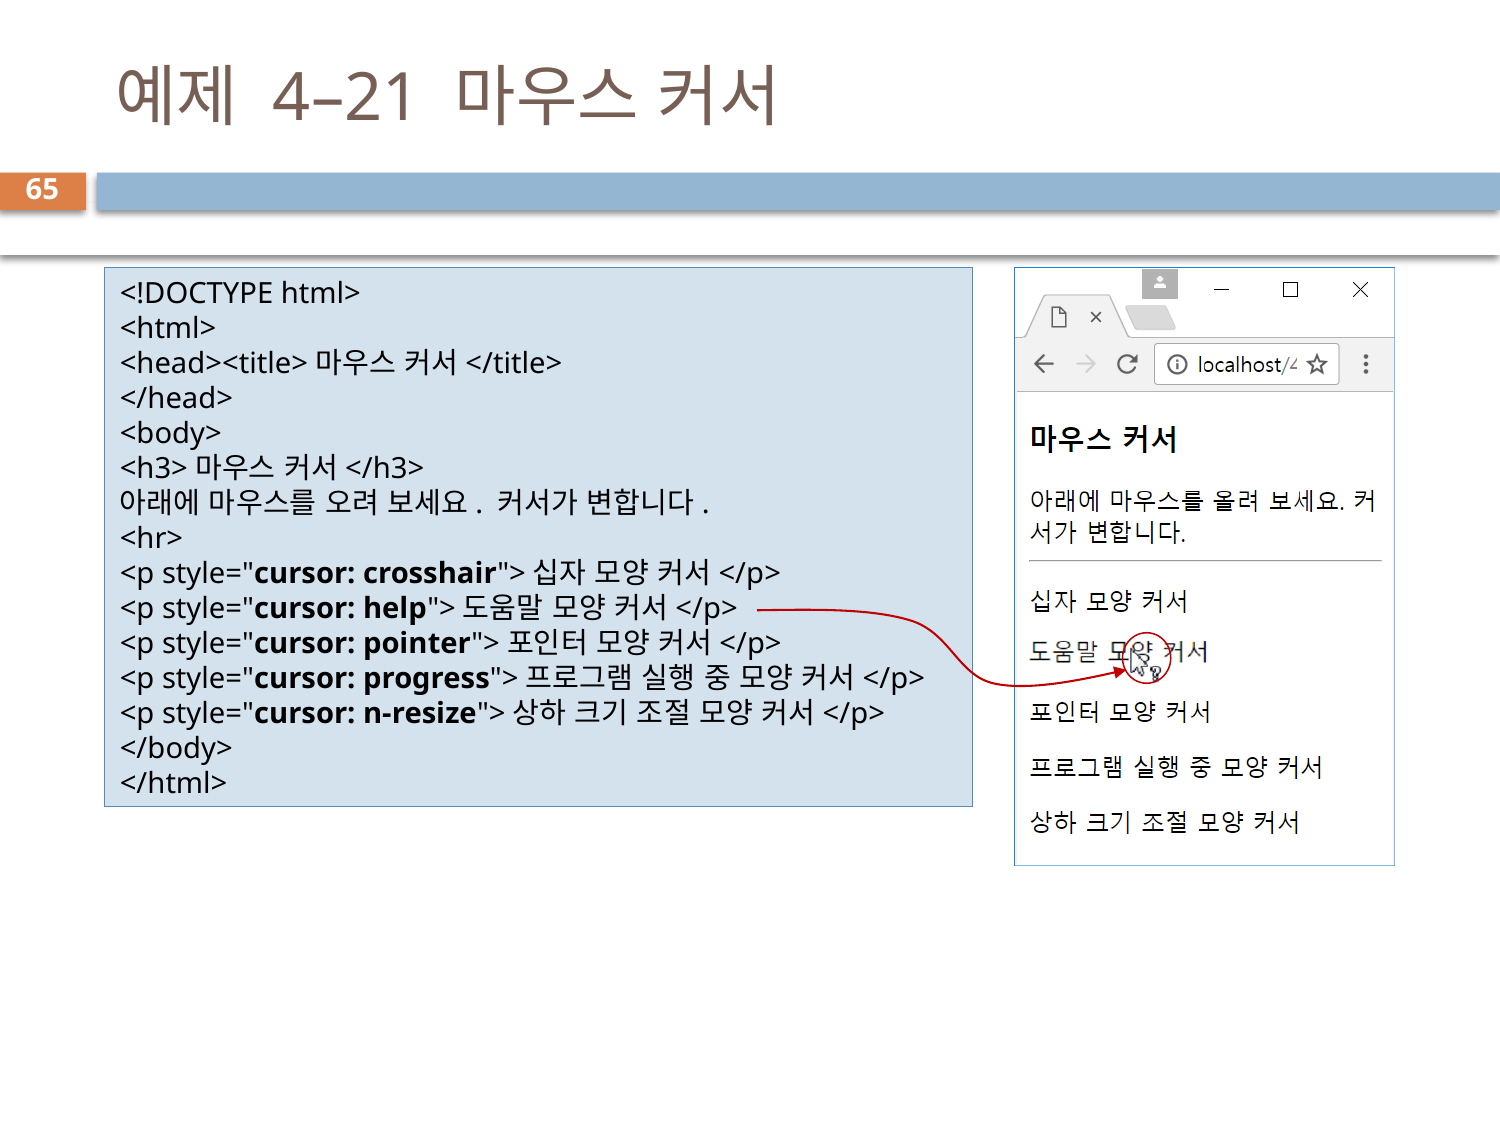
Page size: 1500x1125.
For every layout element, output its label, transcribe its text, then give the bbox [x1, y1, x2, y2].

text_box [1014, 266, 1395, 866]
slide_number 65 [0, 170, 87, 211]
text_box <!DOCTYPE html> <html> <head><title>마우스 커서</title> </head> <body> <h3>마우스 커서</h3> 아래에 마우스를 오려 보세요. 커서가 변합니다. <hr> <p style="cursor: crosshair">십자 모양 커서</p> <p style="cursor: help">도움말 모양 커서</p> <p style="cursor: pointer">포인터 모양 커서</p> <p style="cursor: progress">프로그램 실행 중 모양 커서</p> <p style="cursor: n-resize">상하 크기 조절 모양 커서</p> </body> </html> [104, 267, 973, 807]
text_box [757, 608, 1008, 688]
title 예제 4–21 마우스 커서 [100, 37, 1438, 149]
